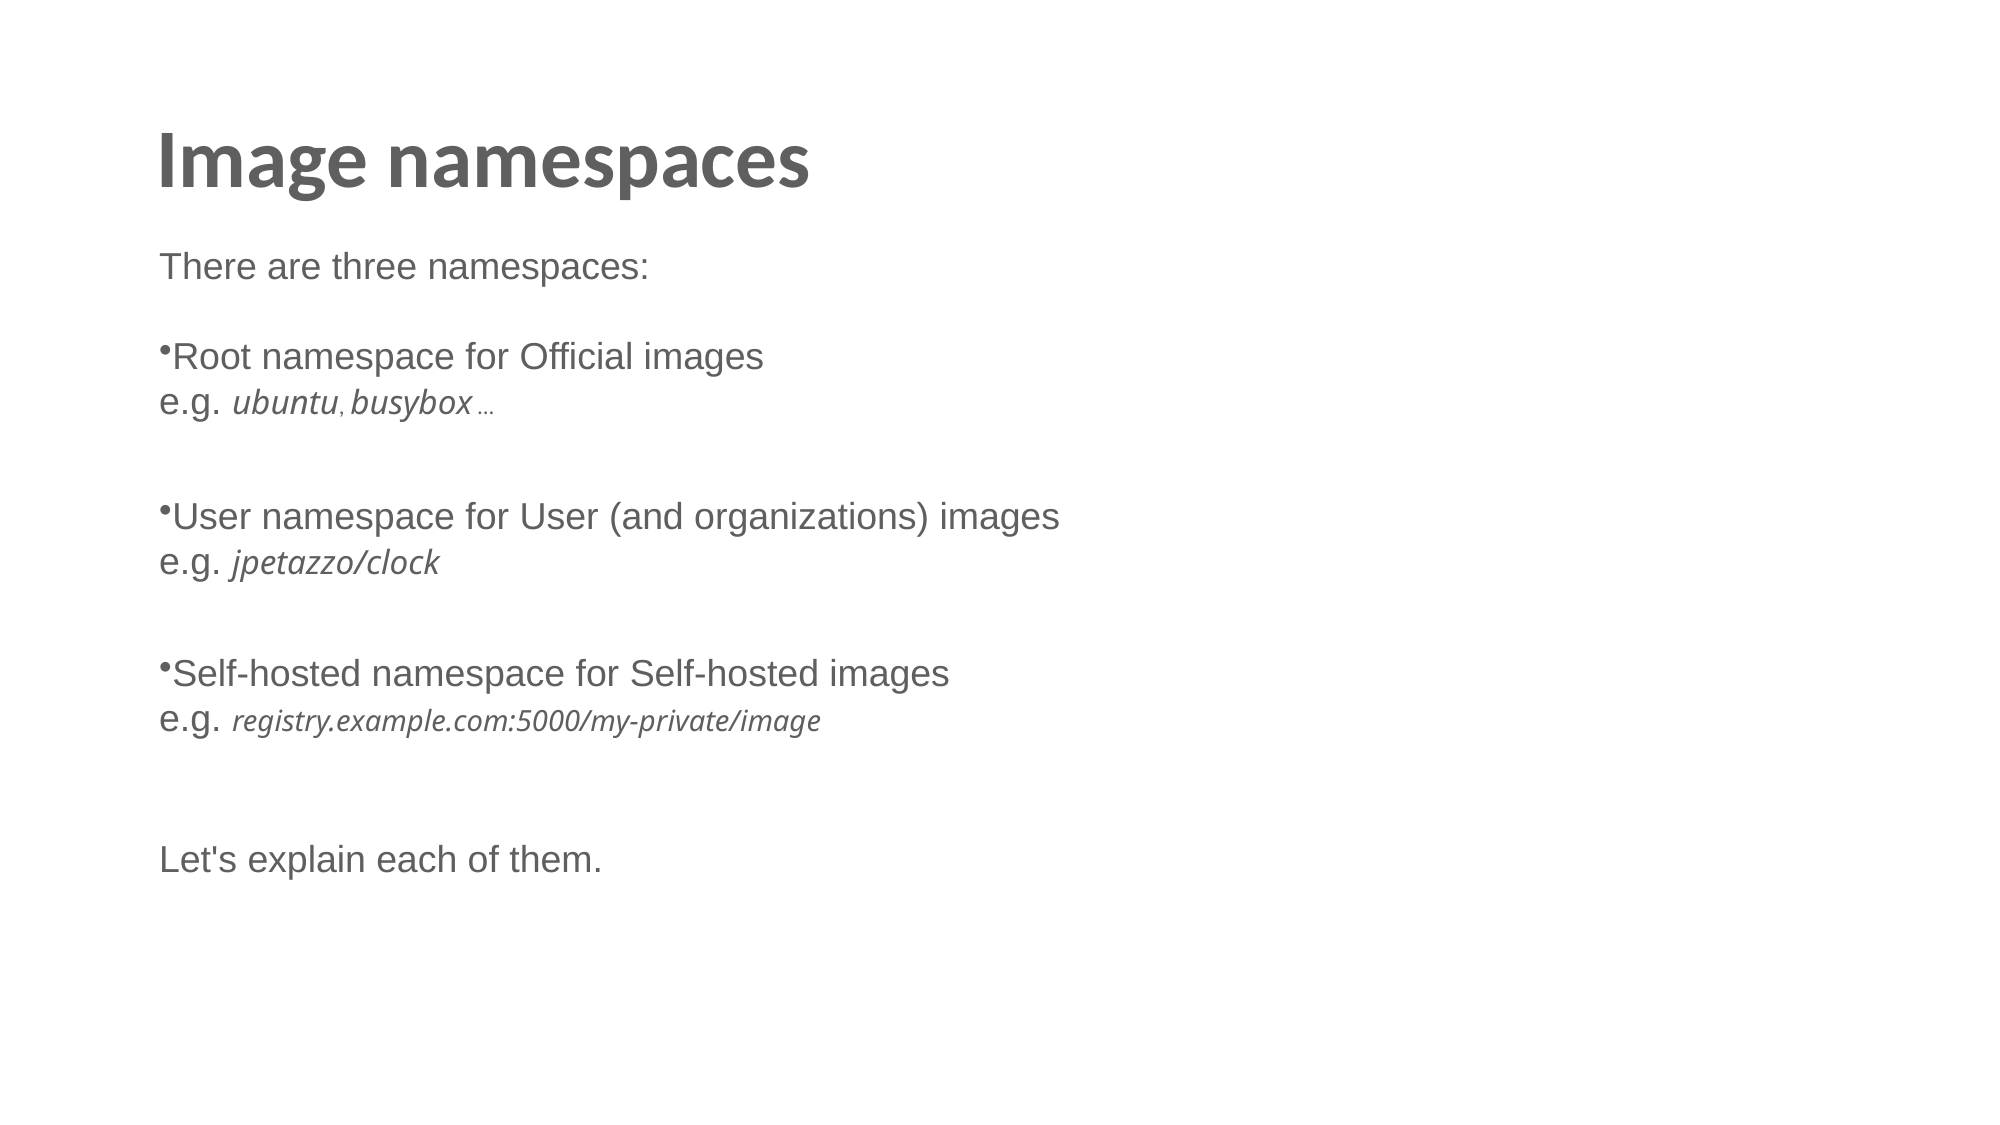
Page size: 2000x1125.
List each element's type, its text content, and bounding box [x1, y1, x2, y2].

text_box There are three namespaces: Root namespace for Official images e.g. ubuntu, busybox ... User namespace for User (and organizations) images e.g. jpetazzo/clock Self-hosted namespace for Self-hosted images e.g. registry.example.com:5000/my-private/image Let's explain each of them. [144, 234, 1763, 888]
text_box Image namespaces [142, 96, 1794, 392]
